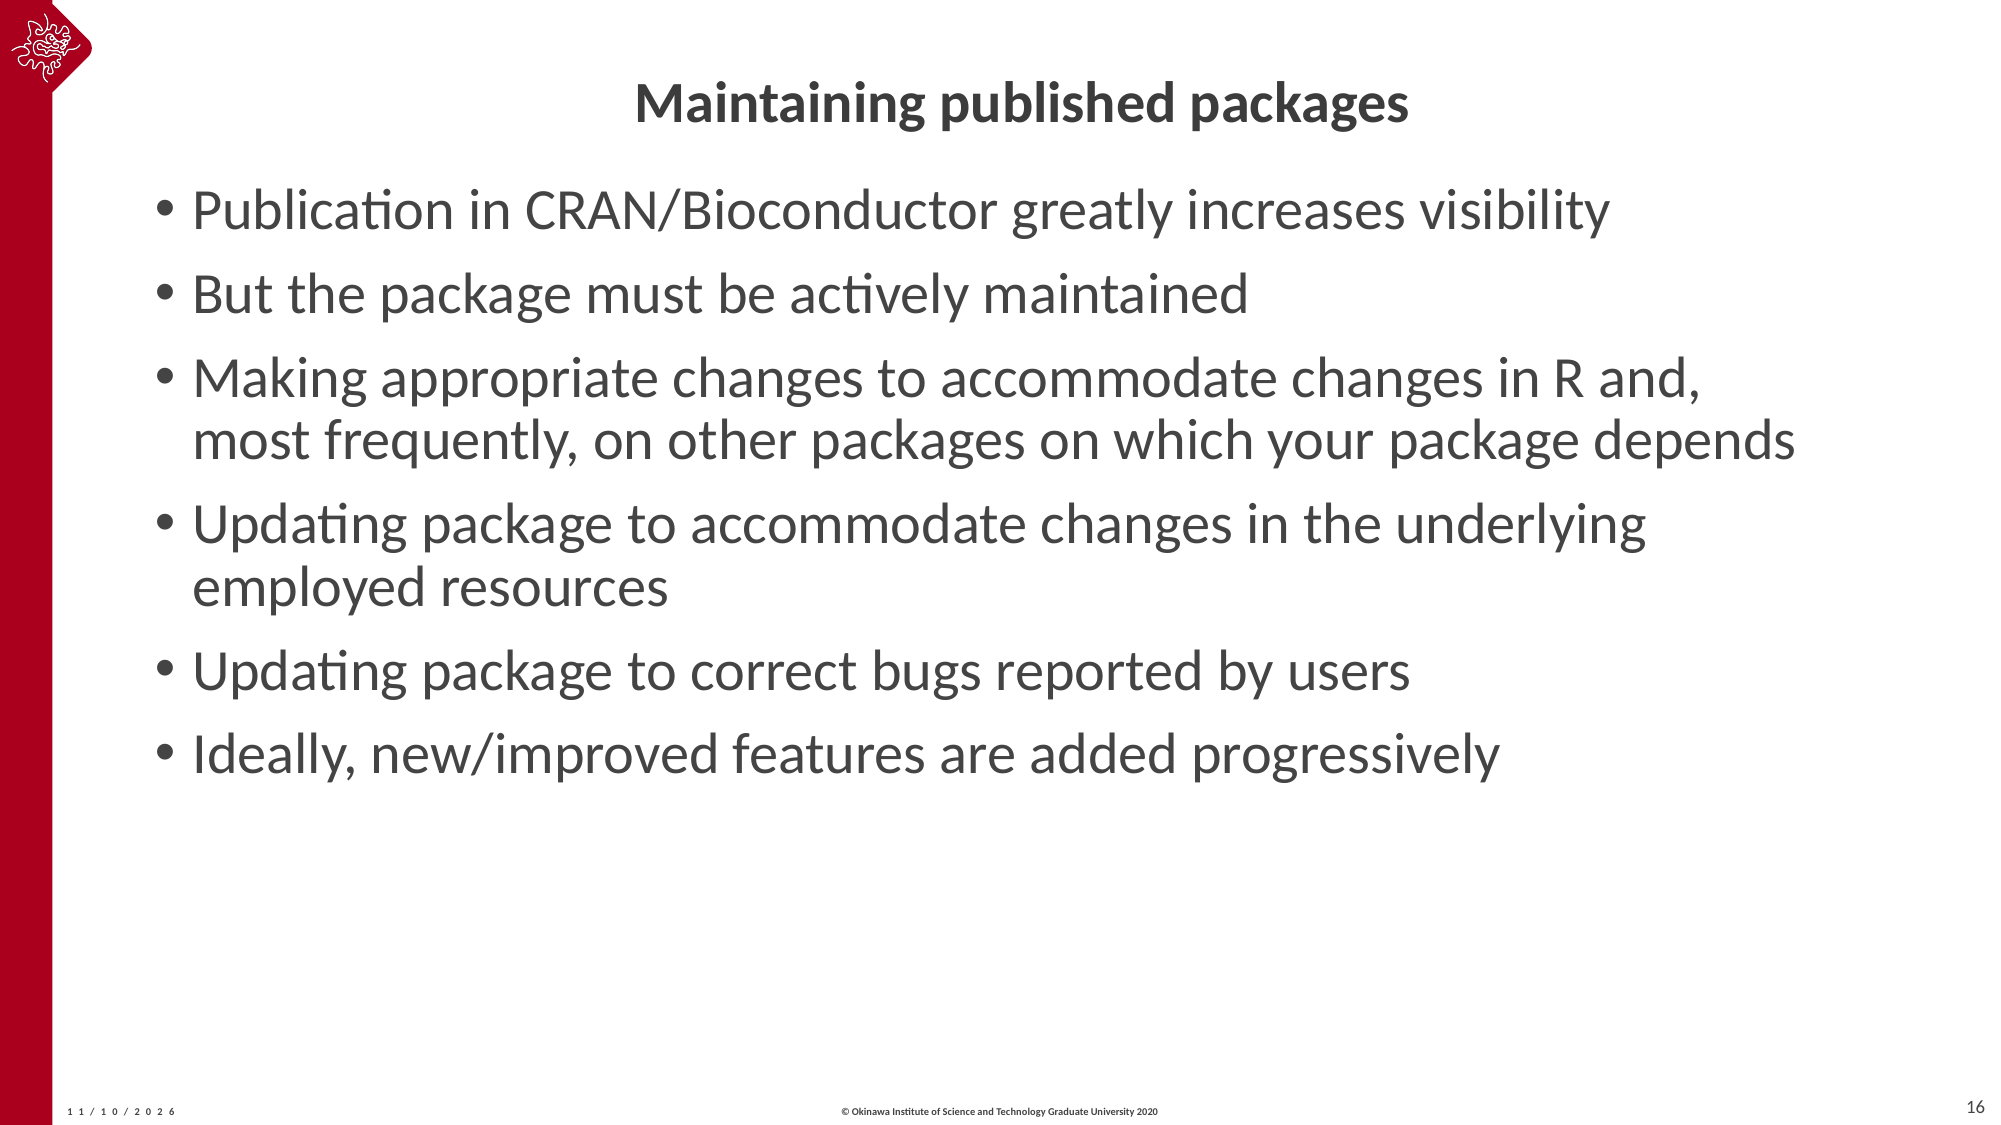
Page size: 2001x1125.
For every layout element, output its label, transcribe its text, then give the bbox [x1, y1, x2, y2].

title Maintaining published packages [104, 72, 1940, 137]
picture [11, 13, 81, 83]
list Publication in CRAN/Bioconductor greatly increases visibility But the package must be actively maintained Making appropriate changes to accommodate changes in R and, most frequently, on other packages on which your package depends Updating package to accommodate changes in the underlying employed resources Updating package to correct bugs reported by users Ideally, new/improved features are added progressively [139, 172, 1829, 1005]
